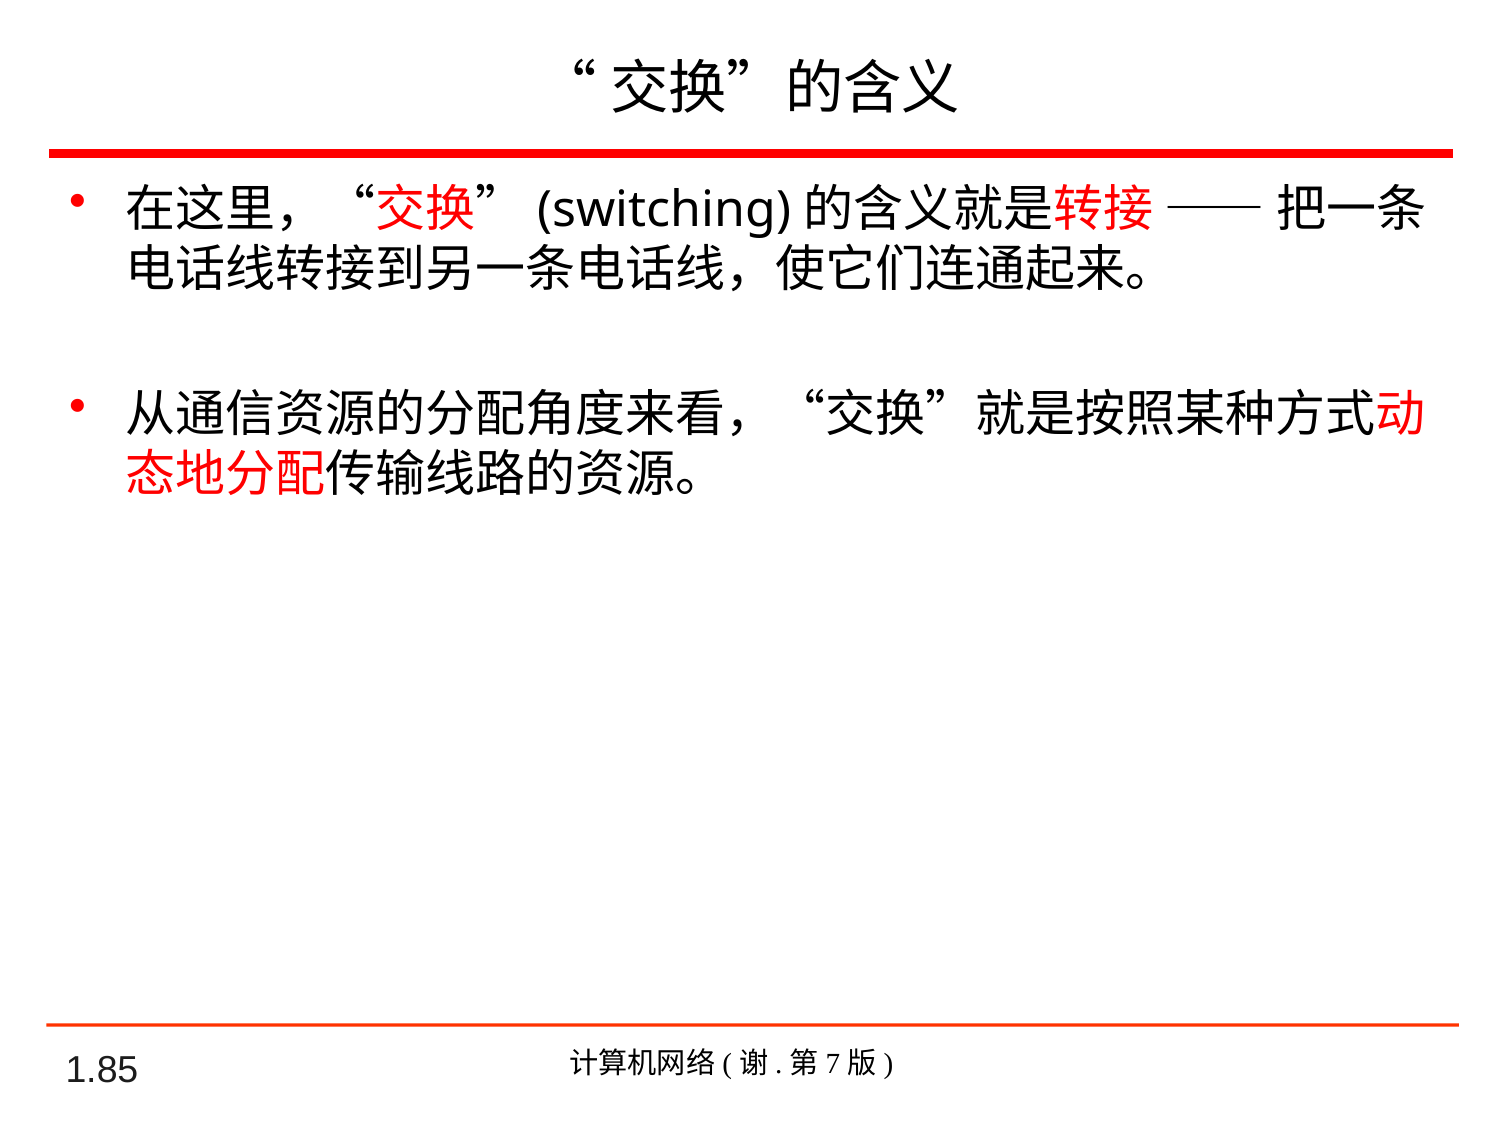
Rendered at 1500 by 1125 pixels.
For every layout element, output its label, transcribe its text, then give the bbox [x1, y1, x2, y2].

list 在这里，“交换”(switching)的含义就是转接 —— 把一条电话线转接到另一条电话线，使它们连通起来。 从通信资源的分配角度来看，“交换”就是按照某种方式动态地分配传输线路的资源。 [53, 168, 1447, 1014]
title “交换”的含义 [58, 33, 1440, 137]
